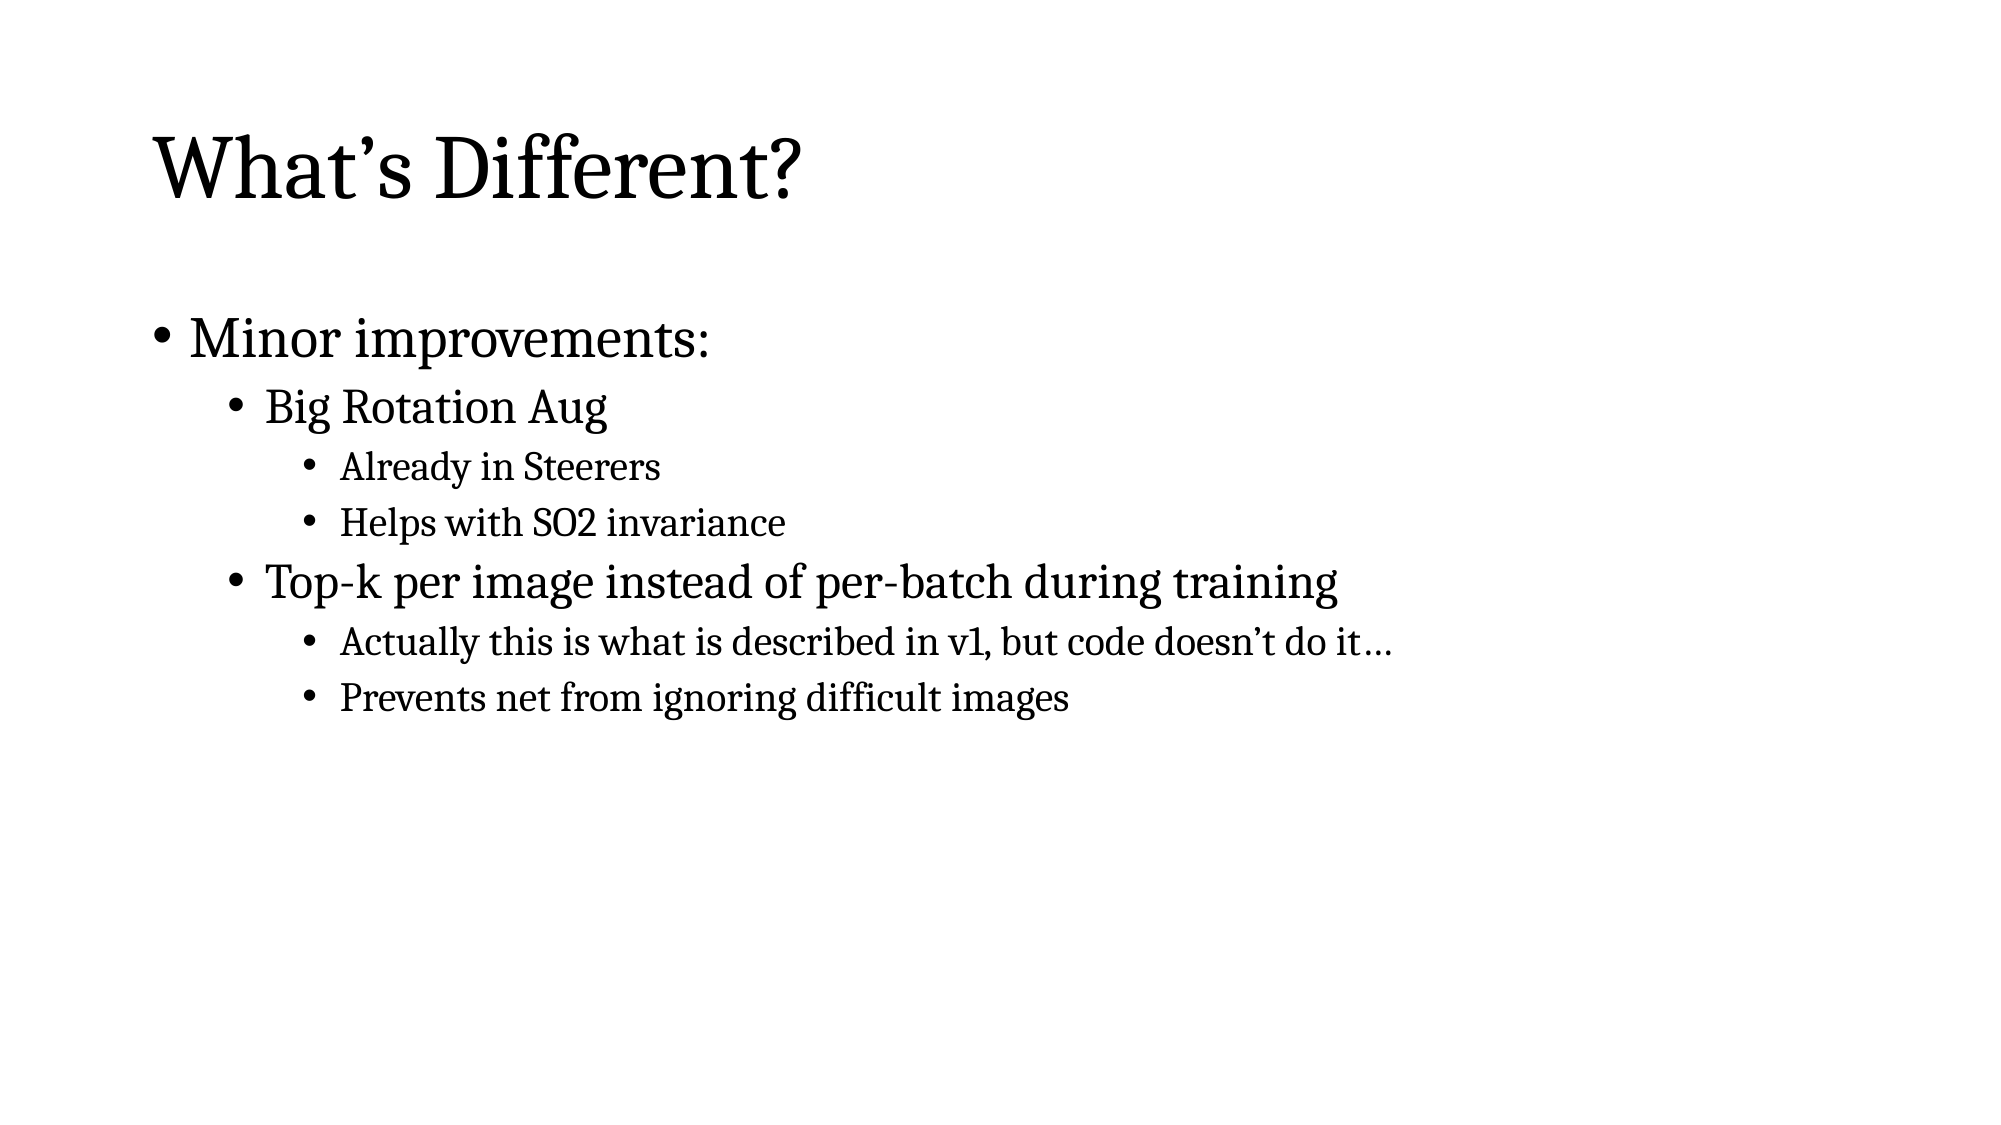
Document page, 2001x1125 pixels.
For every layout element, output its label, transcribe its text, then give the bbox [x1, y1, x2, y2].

list Minor improvements: Big Rotation Aug Already in Steerers Helps with SO2 invariance Top-k per image instead of per-batch during training Actually this is what is described in v1, but code doesn’t do it… Prevents net from ignoring difficult images [137, 299, 1863, 1014]
title What’s Different? [137, 59, 1863, 278]
